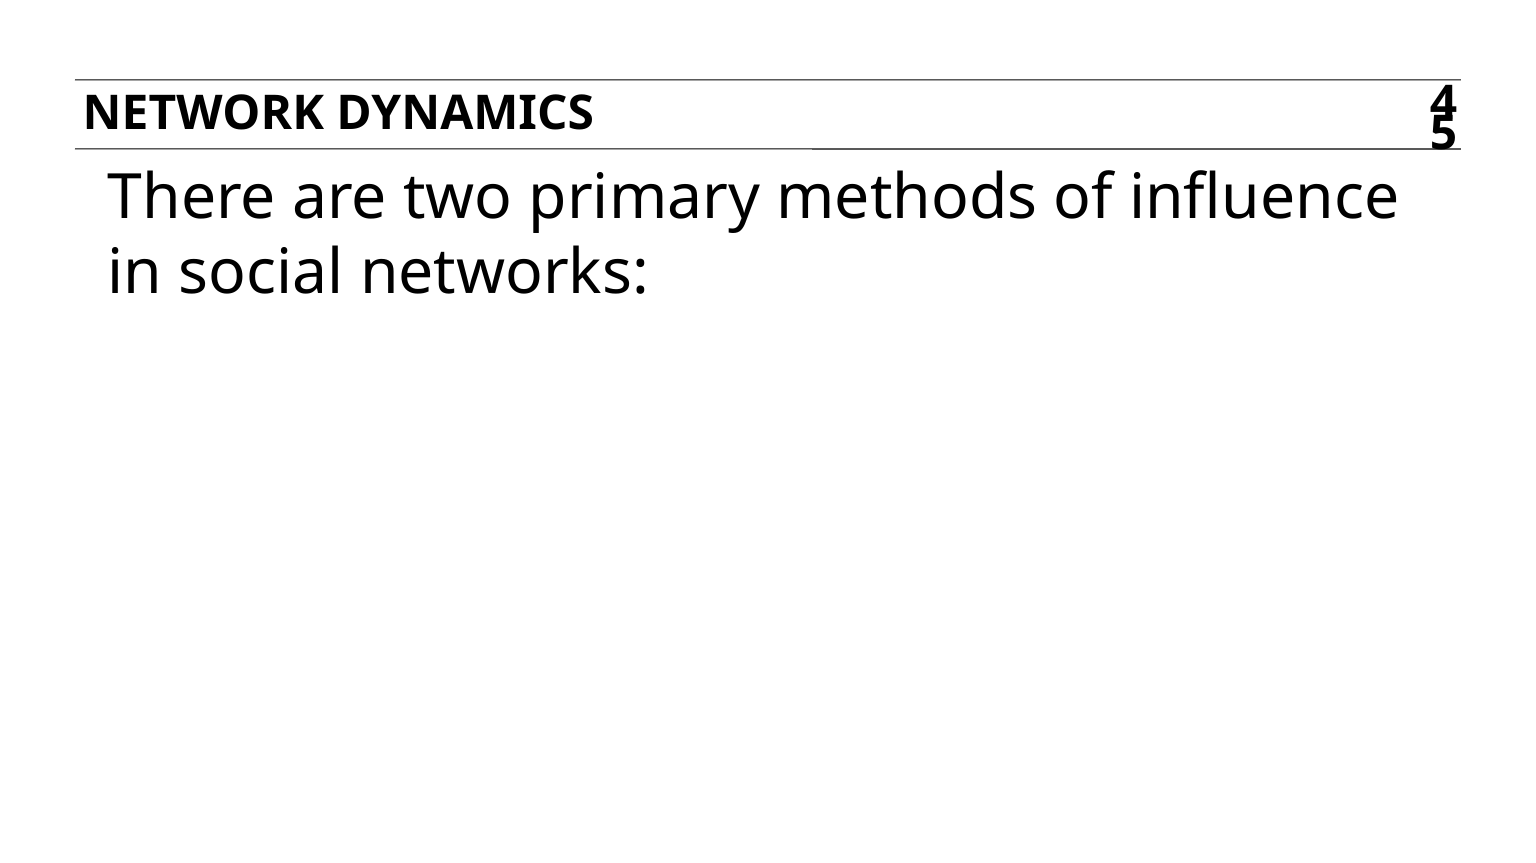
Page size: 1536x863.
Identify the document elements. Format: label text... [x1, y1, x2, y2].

list Network dynamics [67, 81, 1118, 132]
slide_number 45 [1419, 86, 1461, 138]
text_box There are two primary methods of influence in social networks: [92, 148, 1468, 313]
